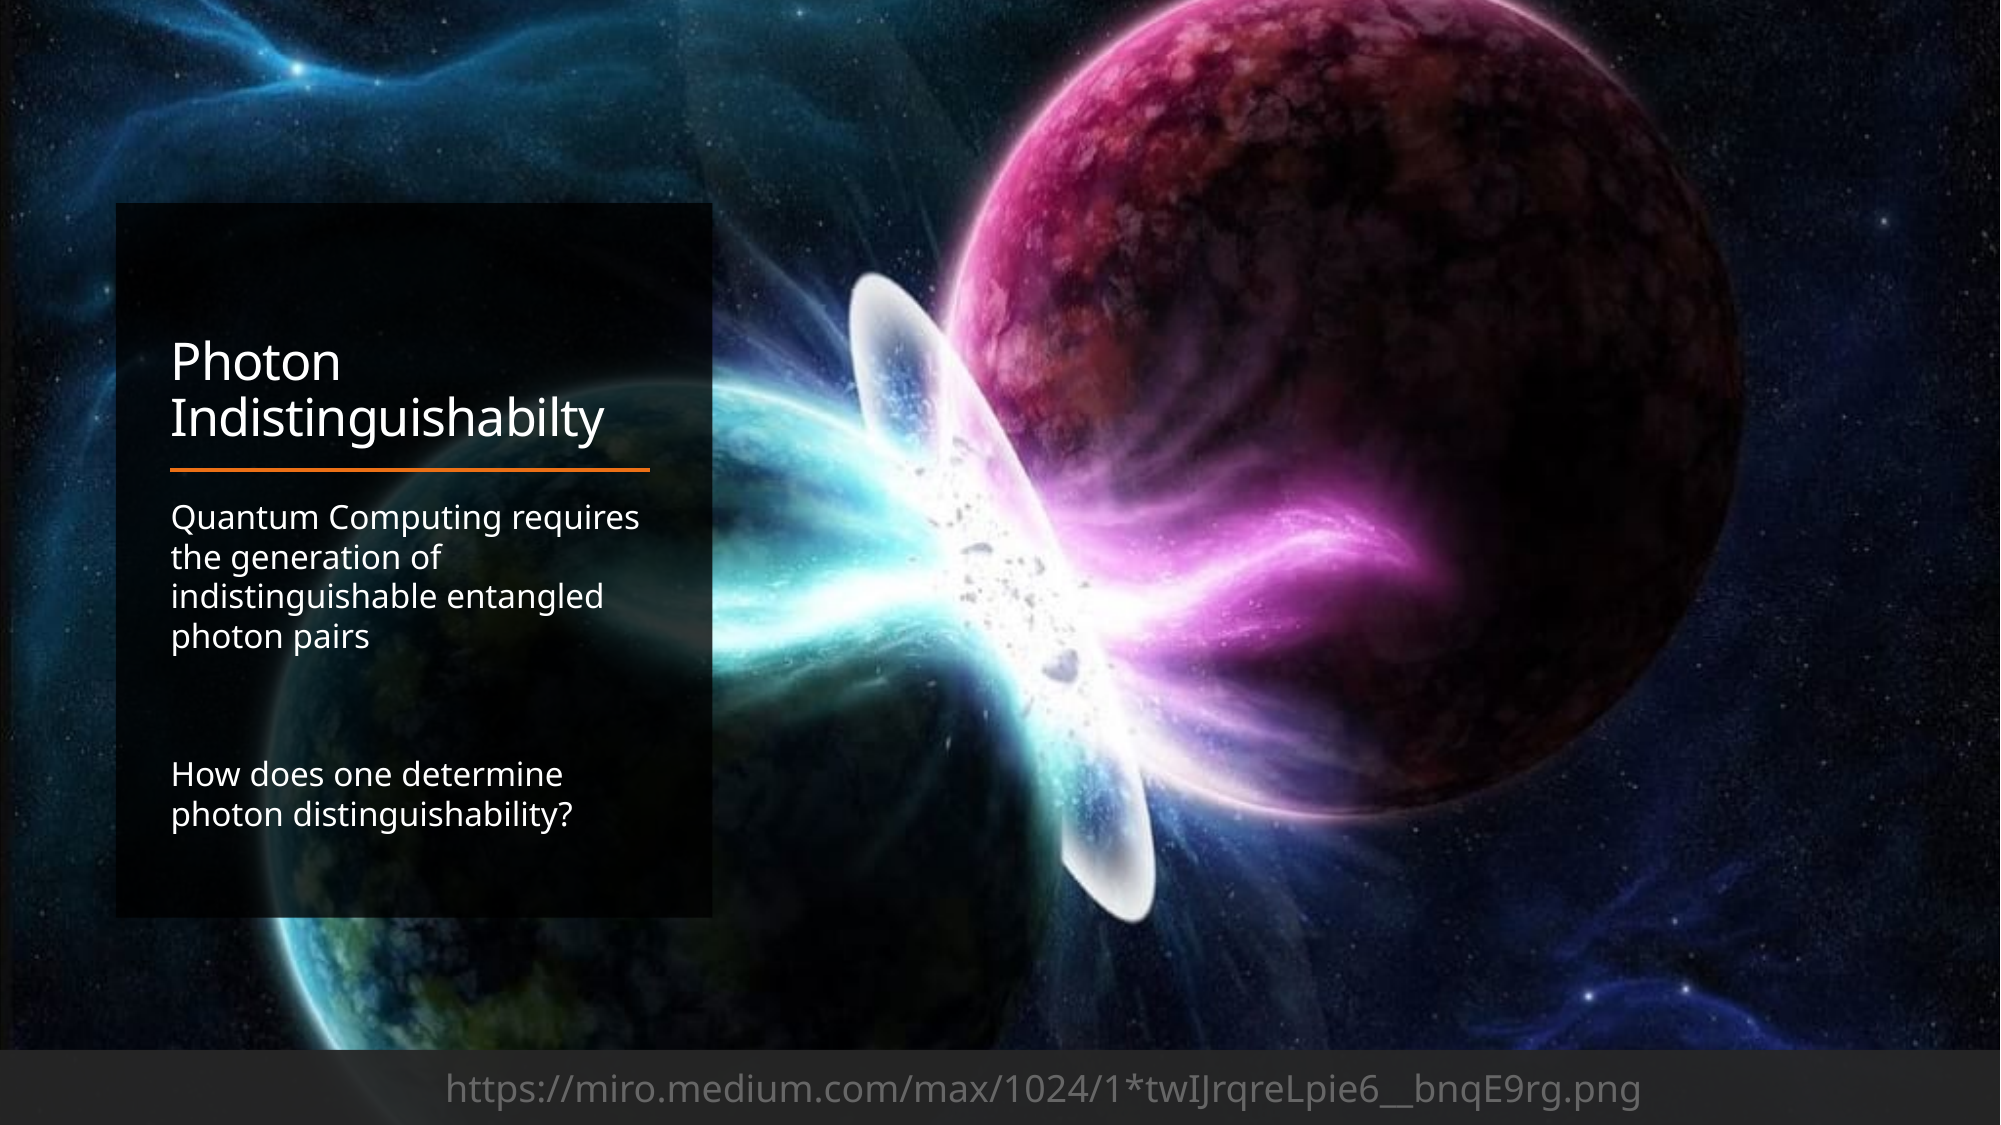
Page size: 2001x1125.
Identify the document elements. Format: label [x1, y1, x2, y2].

list [0, 0, 2000, 1125]
